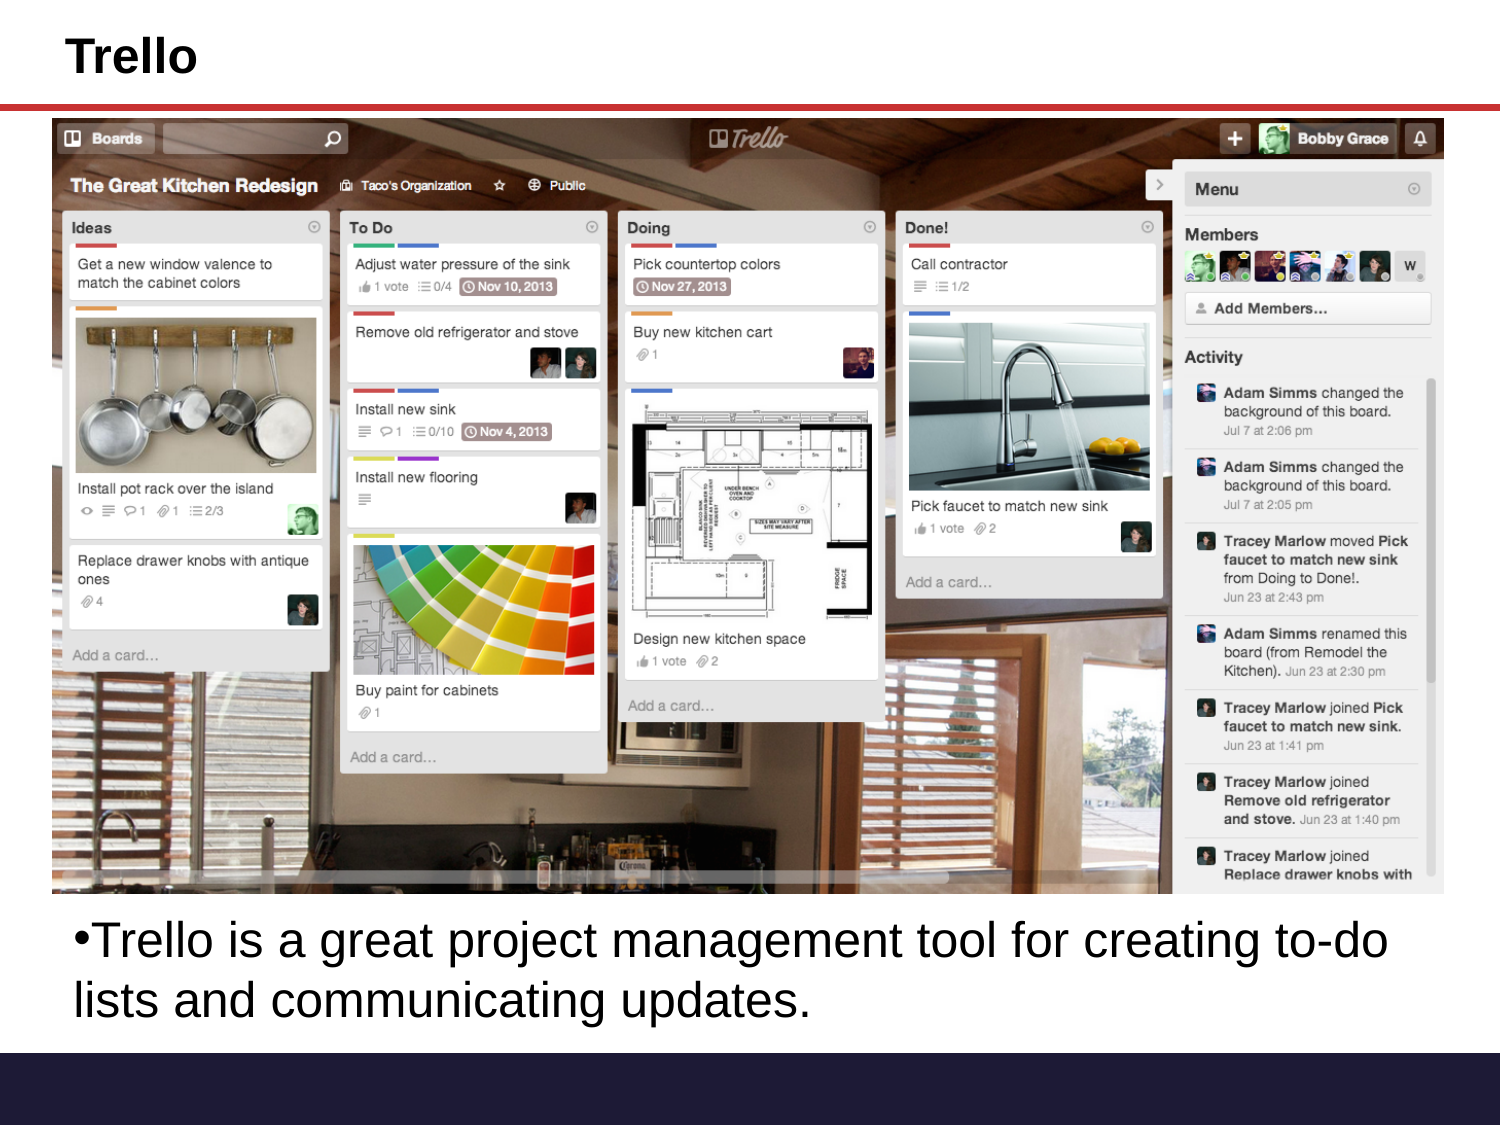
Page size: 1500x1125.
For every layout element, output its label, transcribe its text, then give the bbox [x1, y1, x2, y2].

text_box Trello [50, 16, 1163, 91]
text_box Trello is a great project management tool for creating to-do lists and communicating updates. [58, 900, 1444, 1035]
picture [52, 118, 1444, 894]
